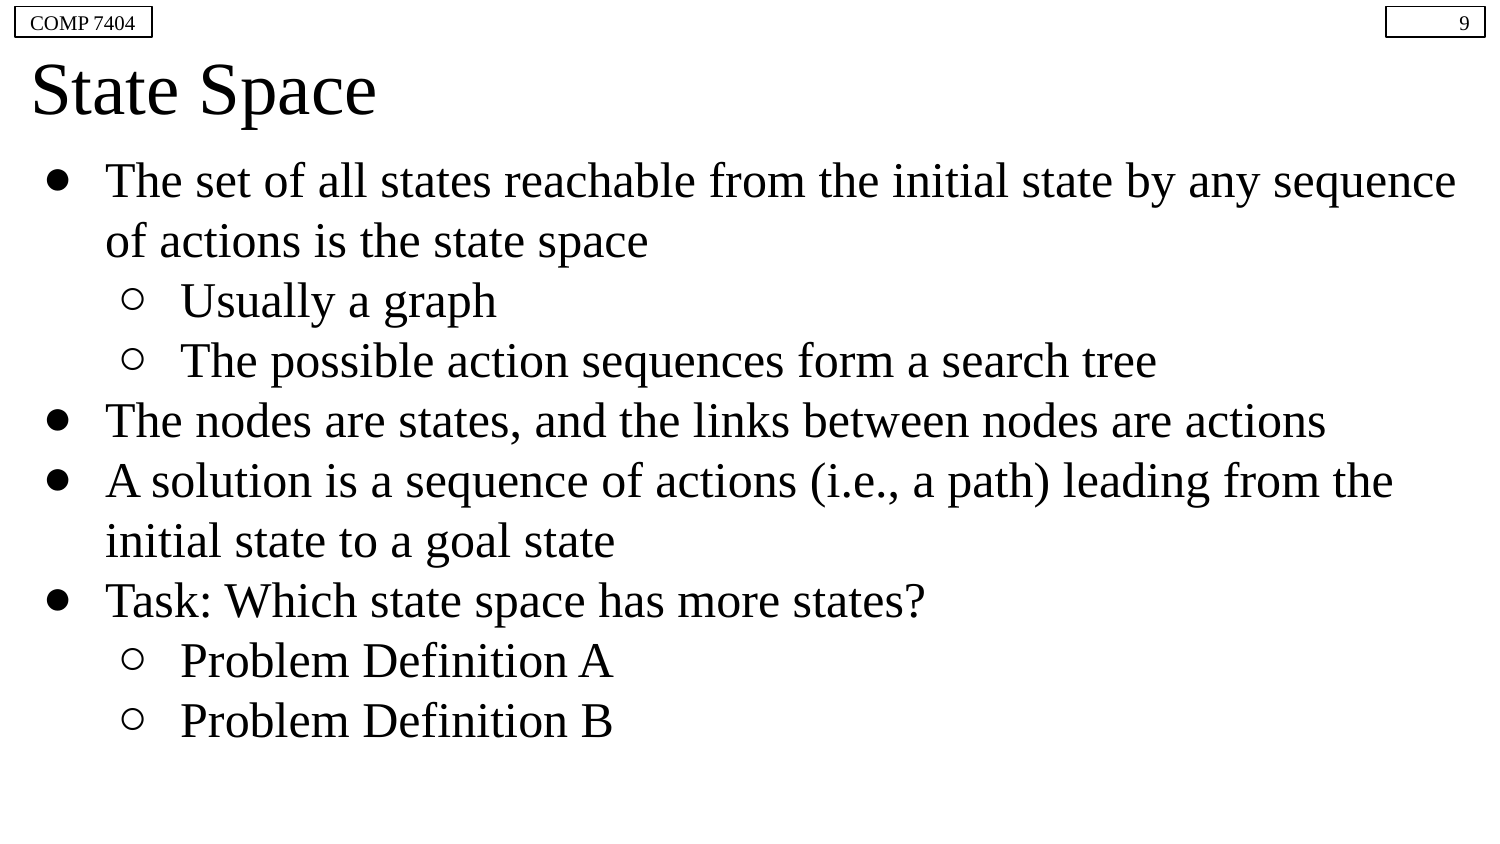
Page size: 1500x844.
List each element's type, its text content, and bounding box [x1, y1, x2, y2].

slide_number COMP 7404 [14, 6, 153, 38]
slide_number 9 [1385, 6, 1486, 38]
title State Space [15, 42, 1485, 128]
list The set of all states reachable from the initial state by any sequence of actions is the state space Usually a graph The possible action sequences form a search tree The nodes are states, and the links between nodes are actions A solution is a sequence of actions (i.e., a path) leading from the initial state to a goal state Task: Which state space has more states? Problem Definition A Problem Definition B [15, 132, 1485, 825]
